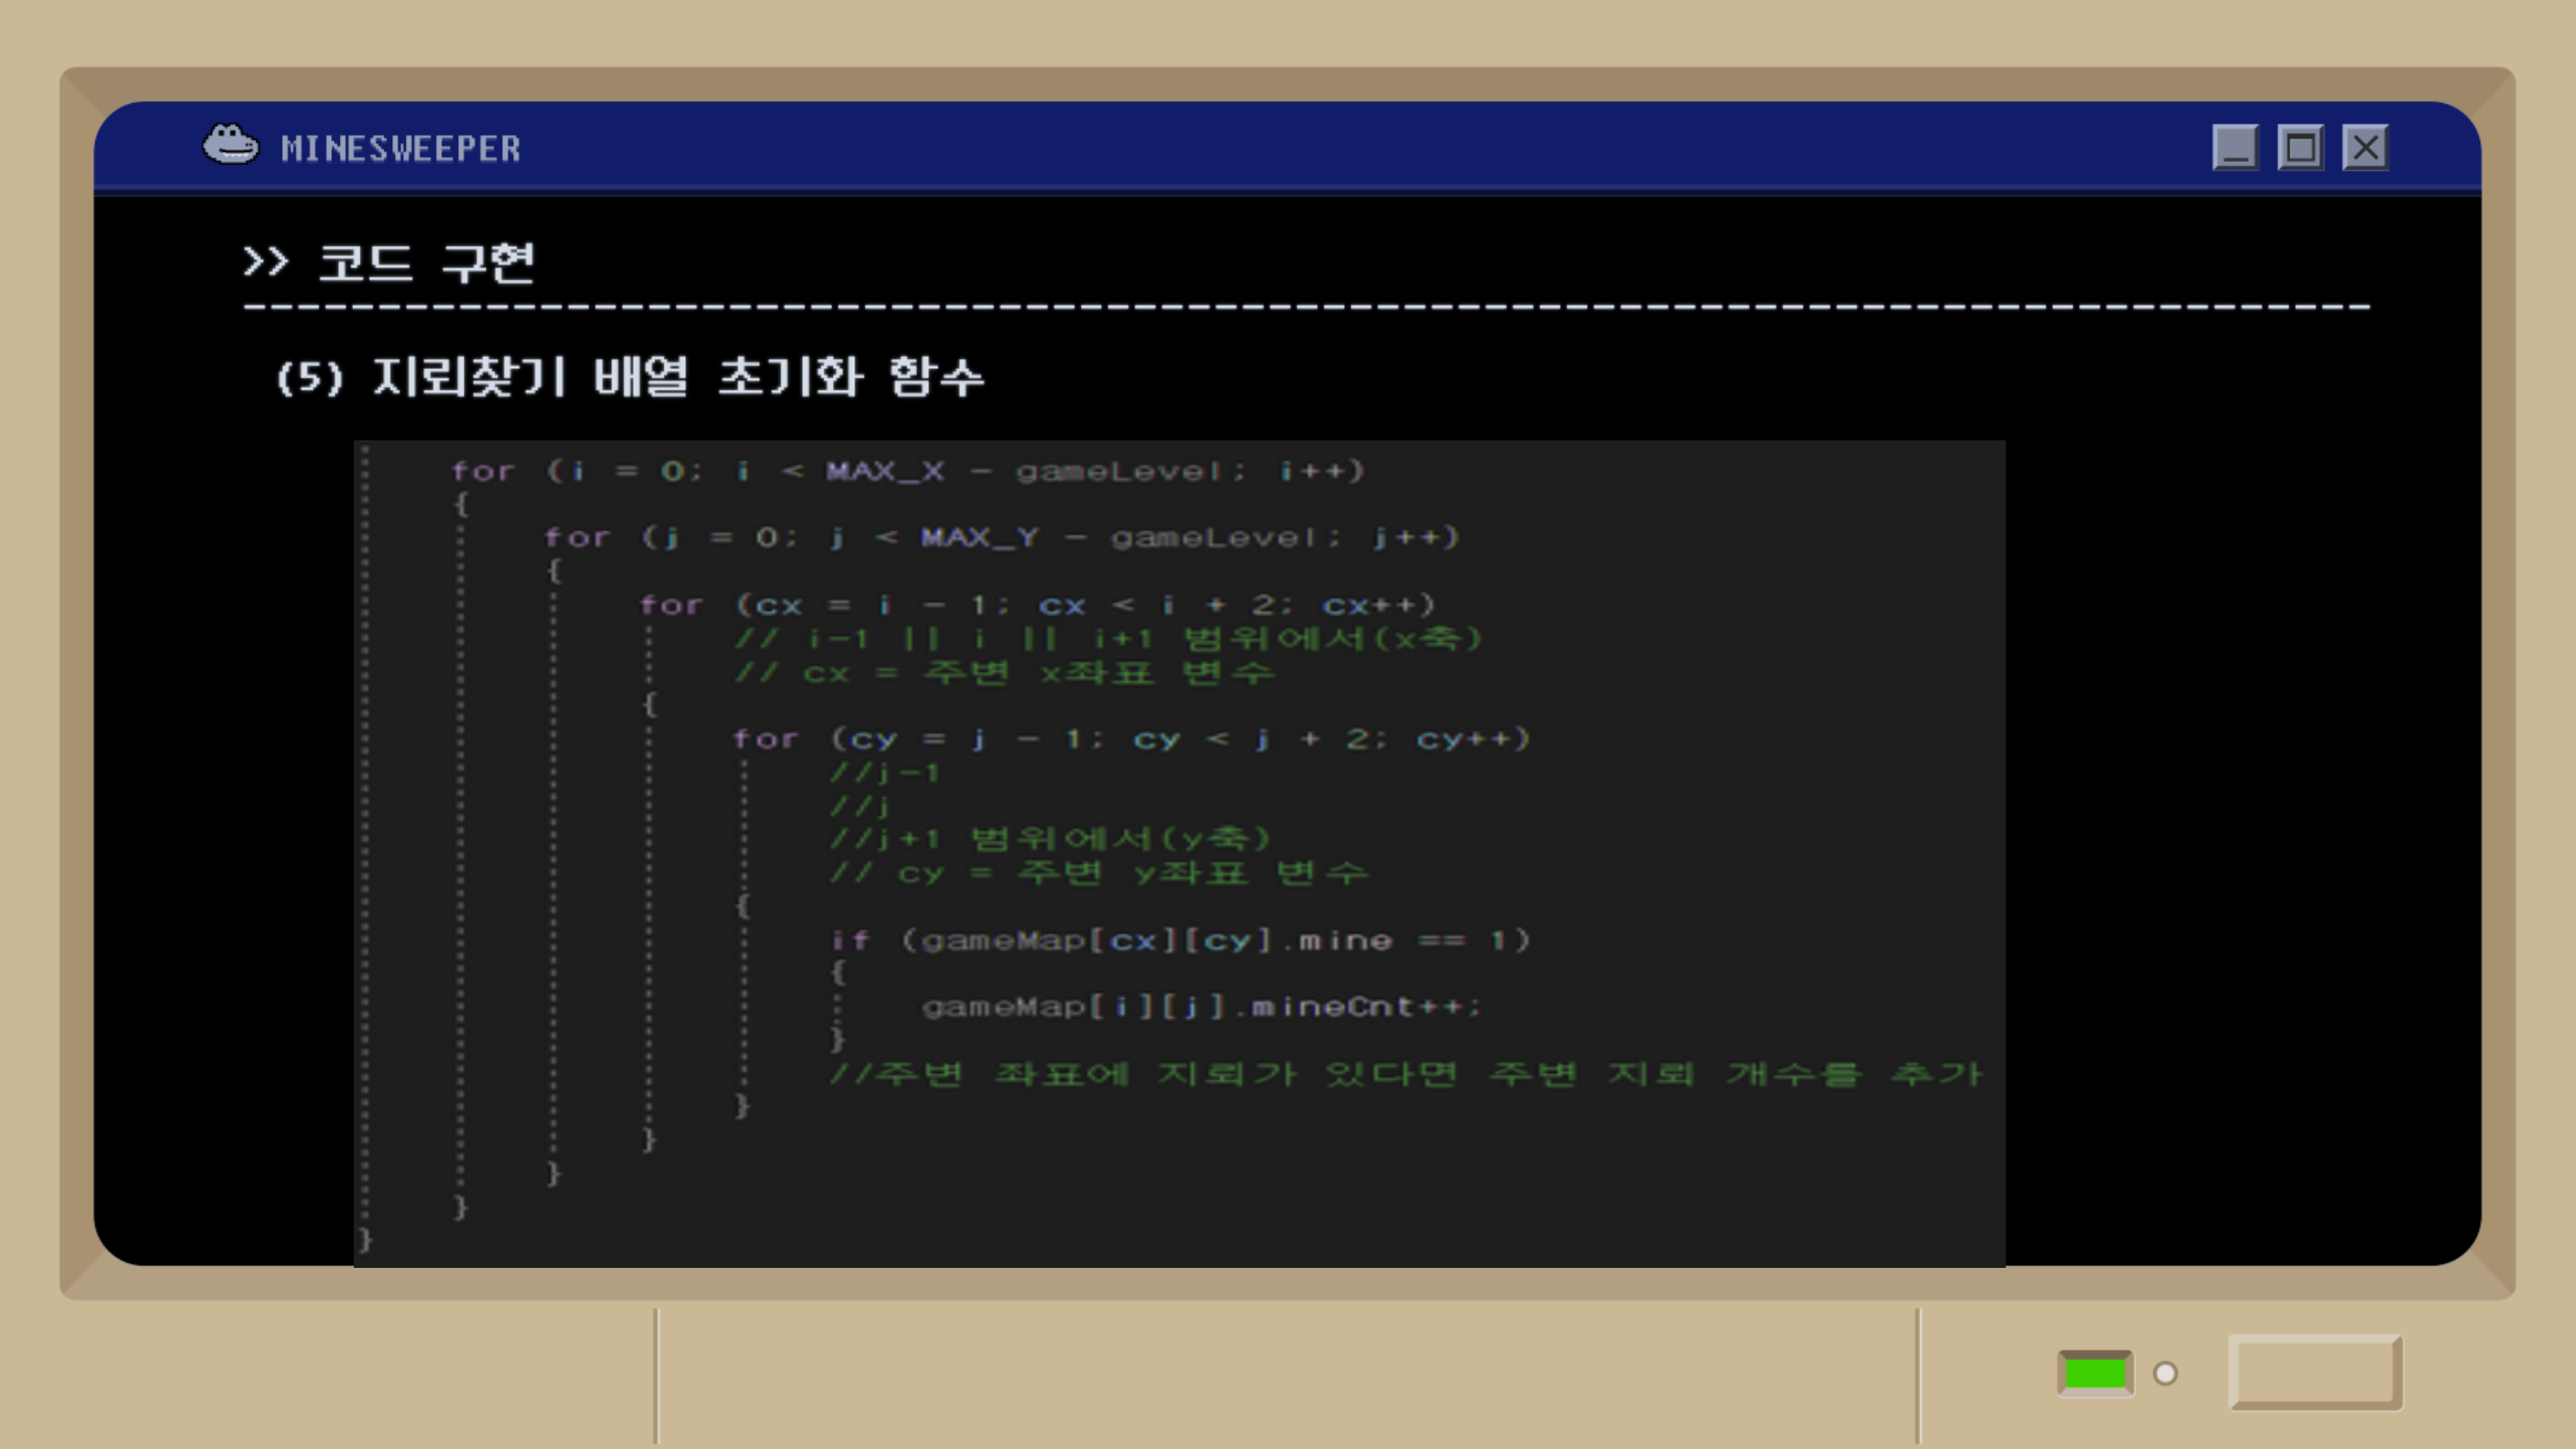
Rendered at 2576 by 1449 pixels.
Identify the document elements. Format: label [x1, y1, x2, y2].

picture [272, 111, 544, 181]
picture [193, 182, 2517, 530]
text_box [0, 0, 2576, 1449]
text_box [202, 123, 260, 165]
text_box [353, 440, 2006, 1268]
